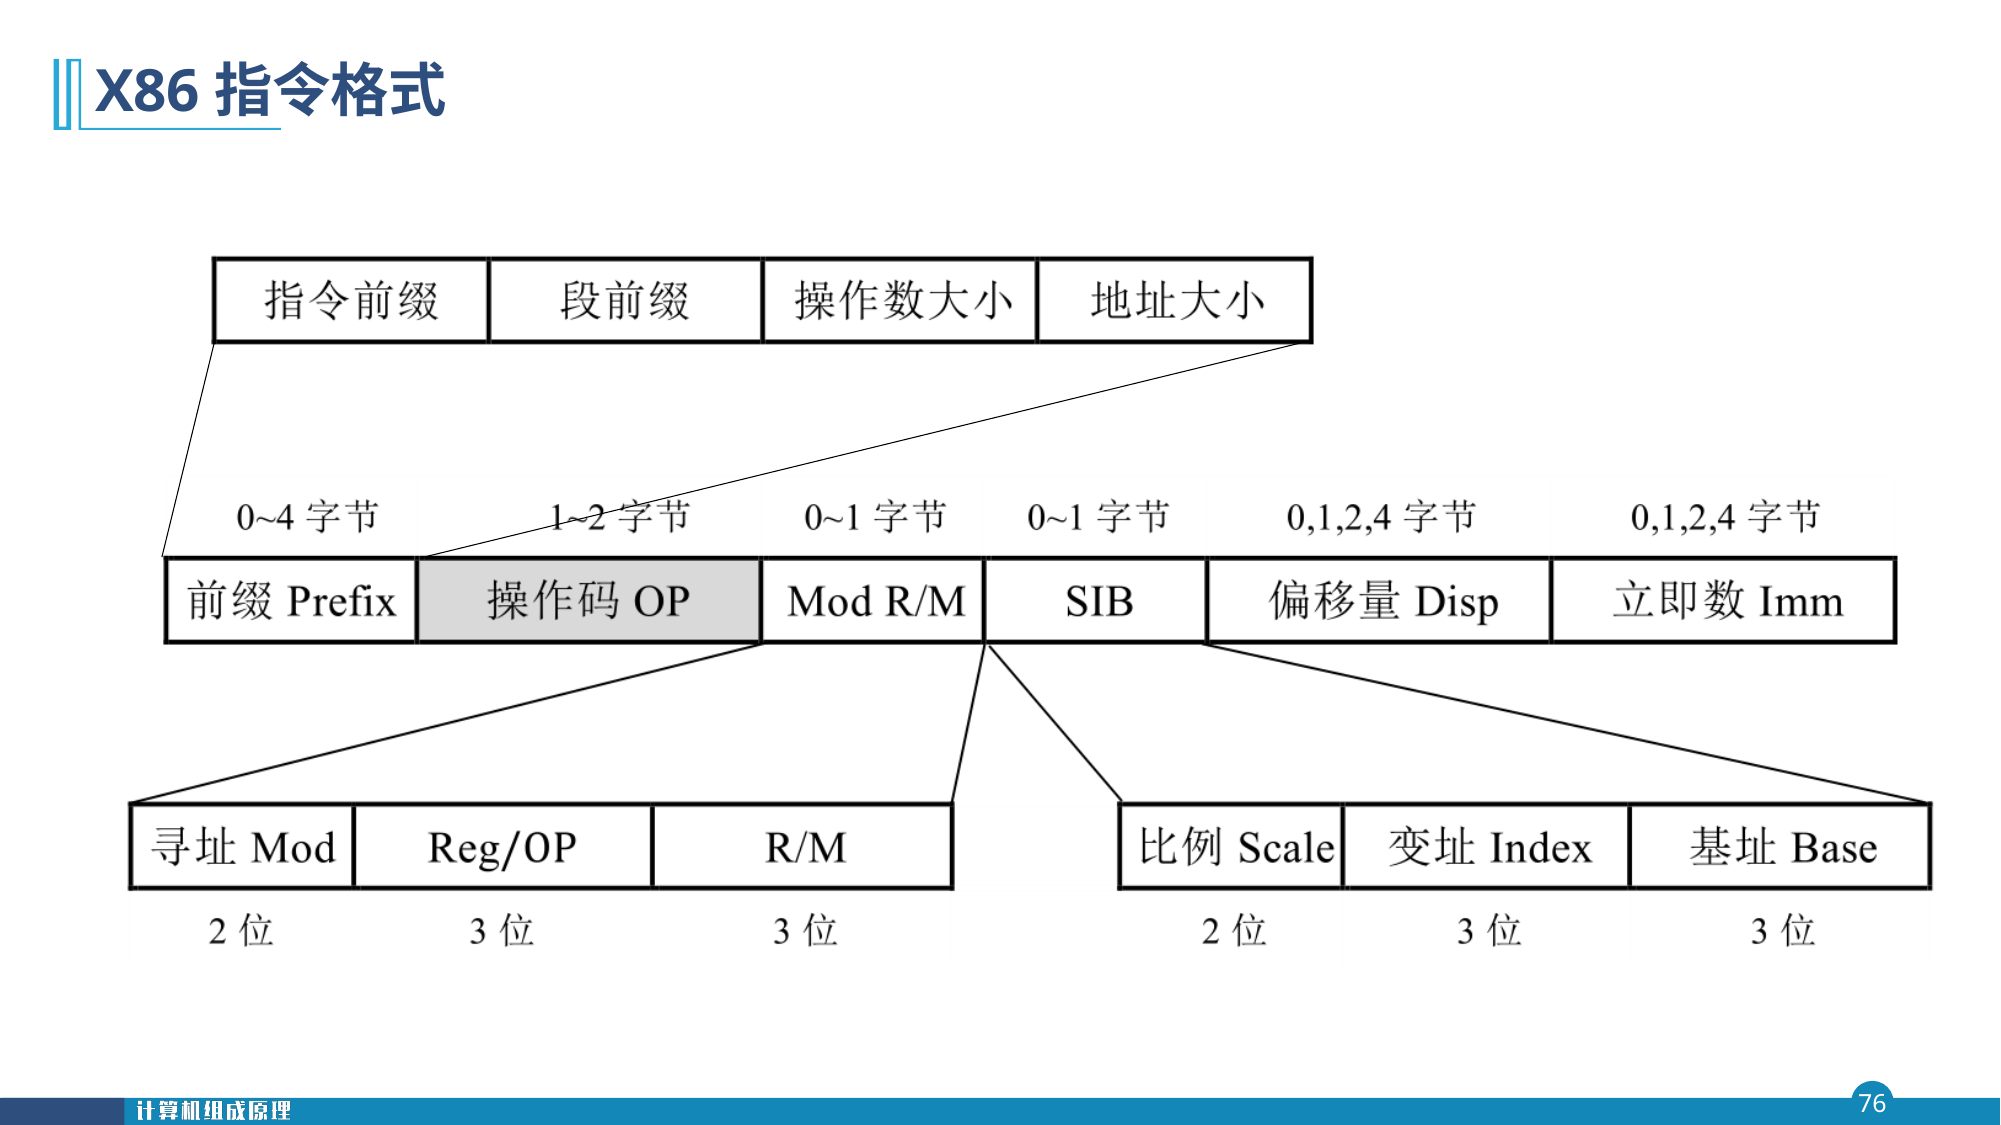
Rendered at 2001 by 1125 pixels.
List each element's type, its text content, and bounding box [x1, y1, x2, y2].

title X86指令格式 [80, 42, 1805, 144]
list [108, 471, 1948, 965]
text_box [161, 342, 215, 558]
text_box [423, 342, 1302, 558]
picture [198, 247, 1327, 353]
